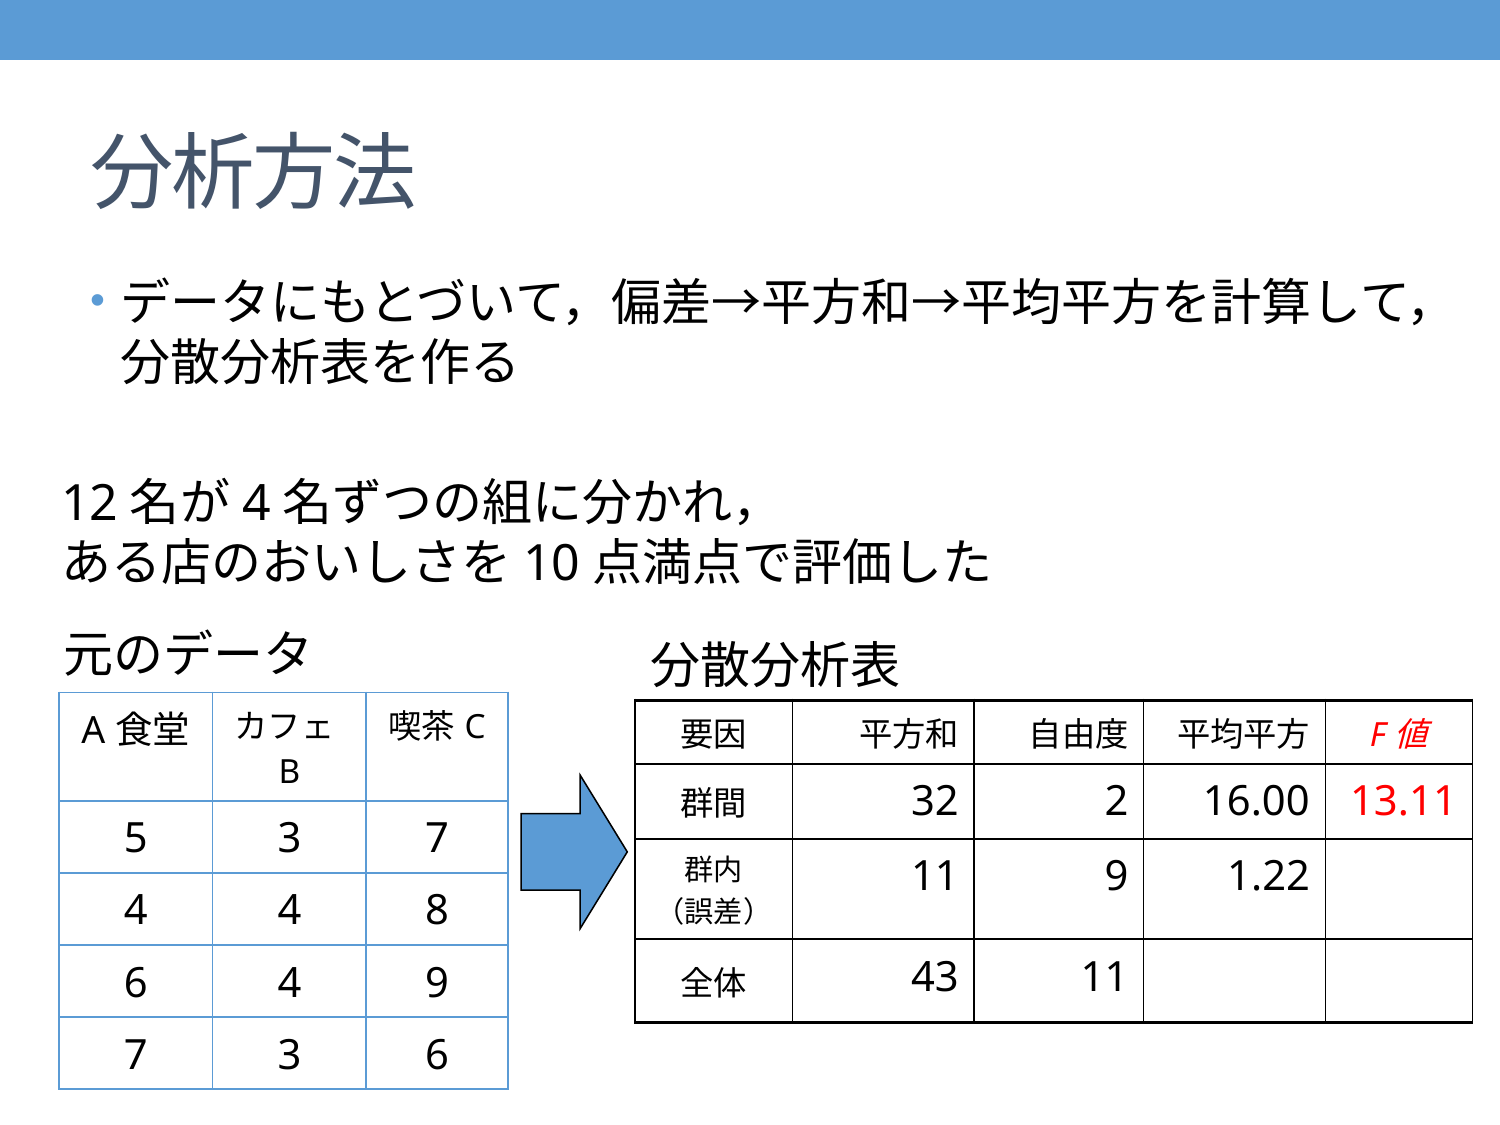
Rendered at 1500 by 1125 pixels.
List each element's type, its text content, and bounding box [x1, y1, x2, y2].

table_cell 16.00 [1144, 765, 1325, 838]
table_header 平方和 [793, 702, 973, 763]
table_header カフェB [213, 693, 365, 800]
title 分析方法 [75, 87, 1425, 250]
table_cell 4 [213, 874, 365, 944]
table_cell 3 [213, 1018, 365, 1088]
text_box [521, 775, 628, 929]
table_cell 7 [60, 1018, 212, 1088]
table_cell [1144, 940, 1325, 1021]
table_header 平均平方 [1144, 702, 1325, 763]
table_header 喫茶C [367, 693, 507, 800]
table_cell 11 [975, 940, 1143, 1021]
table_cell 7 [367, 802, 507, 872]
table_cell 2 [975, 765, 1143, 838]
list データにもとづいて，偏差→平方和→平均平方を計算して，分散分析表を作る [75, 262, 1425, 1063]
table_header F値 [1326, 702, 1472, 763]
table_cell 4 [213, 946, 365, 1016]
text_box 12名が4名ずつの組に分かれ， ある店のおいしさを10点満点で評価した [46, 462, 1024, 598]
table_cell 5 [60, 802, 212, 872]
table_header 要因 [636, 702, 792, 763]
table_cell 32 [793, 765, 973, 838]
table_cell [1326, 840, 1472, 938]
table_cell 9 [975, 840, 1143, 938]
table_cell 群間 [636, 765, 792, 838]
text_box 分散分析表 [635, 625, 916, 701]
table_header A食堂 [60, 693, 212, 800]
table_cell 11 [793, 840, 973, 938]
table_cell 全体 [636, 940, 792, 1021]
table_cell 4 [60, 874, 212, 944]
table_cell 43 [793, 940, 973, 1021]
table_cell 13.11 [1326, 765, 1472, 838]
table_cell 3 [213, 802, 365, 872]
table_cell 6 [60, 946, 212, 1016]
text_box 元のデータ [49, 615, 329, 690]
table_cell 6 [367, 1018, 507, 1088]
table_cell 群内 （誤差） [636, 840, 792, 938]
table_cell 9 [367, 946, 507, 1016]
table_cell 1.22 [1144, 840, 1325, 938]
table_cell [1326, 940, 1472, 1021]
table_header 自由度 [975, 702, 1143, 763]
table_cell 8 [367, 874, 507, 944]
